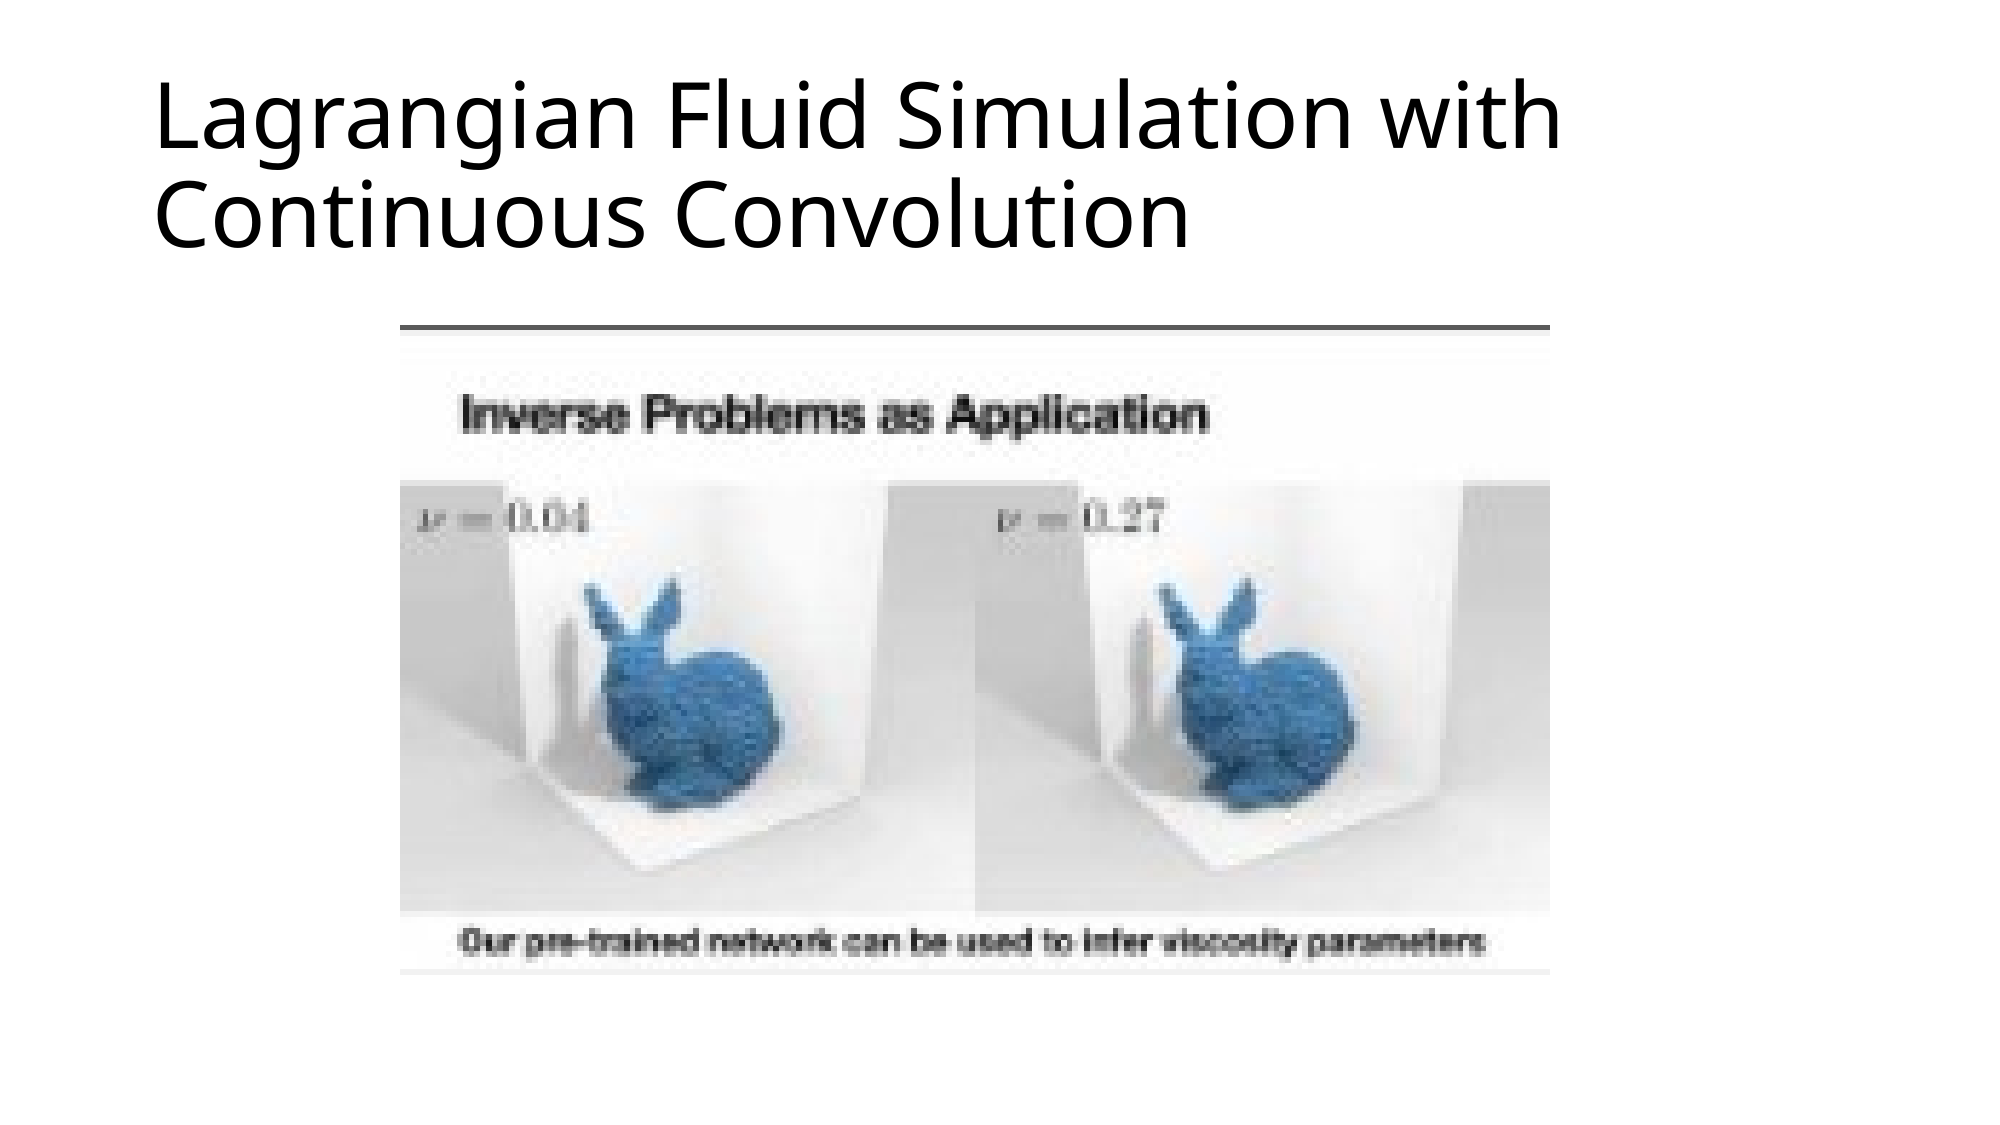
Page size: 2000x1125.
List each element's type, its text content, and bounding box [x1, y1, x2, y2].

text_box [399, 324, 1551, 975]
title Lagrangian Fluid Simulation with Continuous Convolution [137, 59, 1862, 278]
